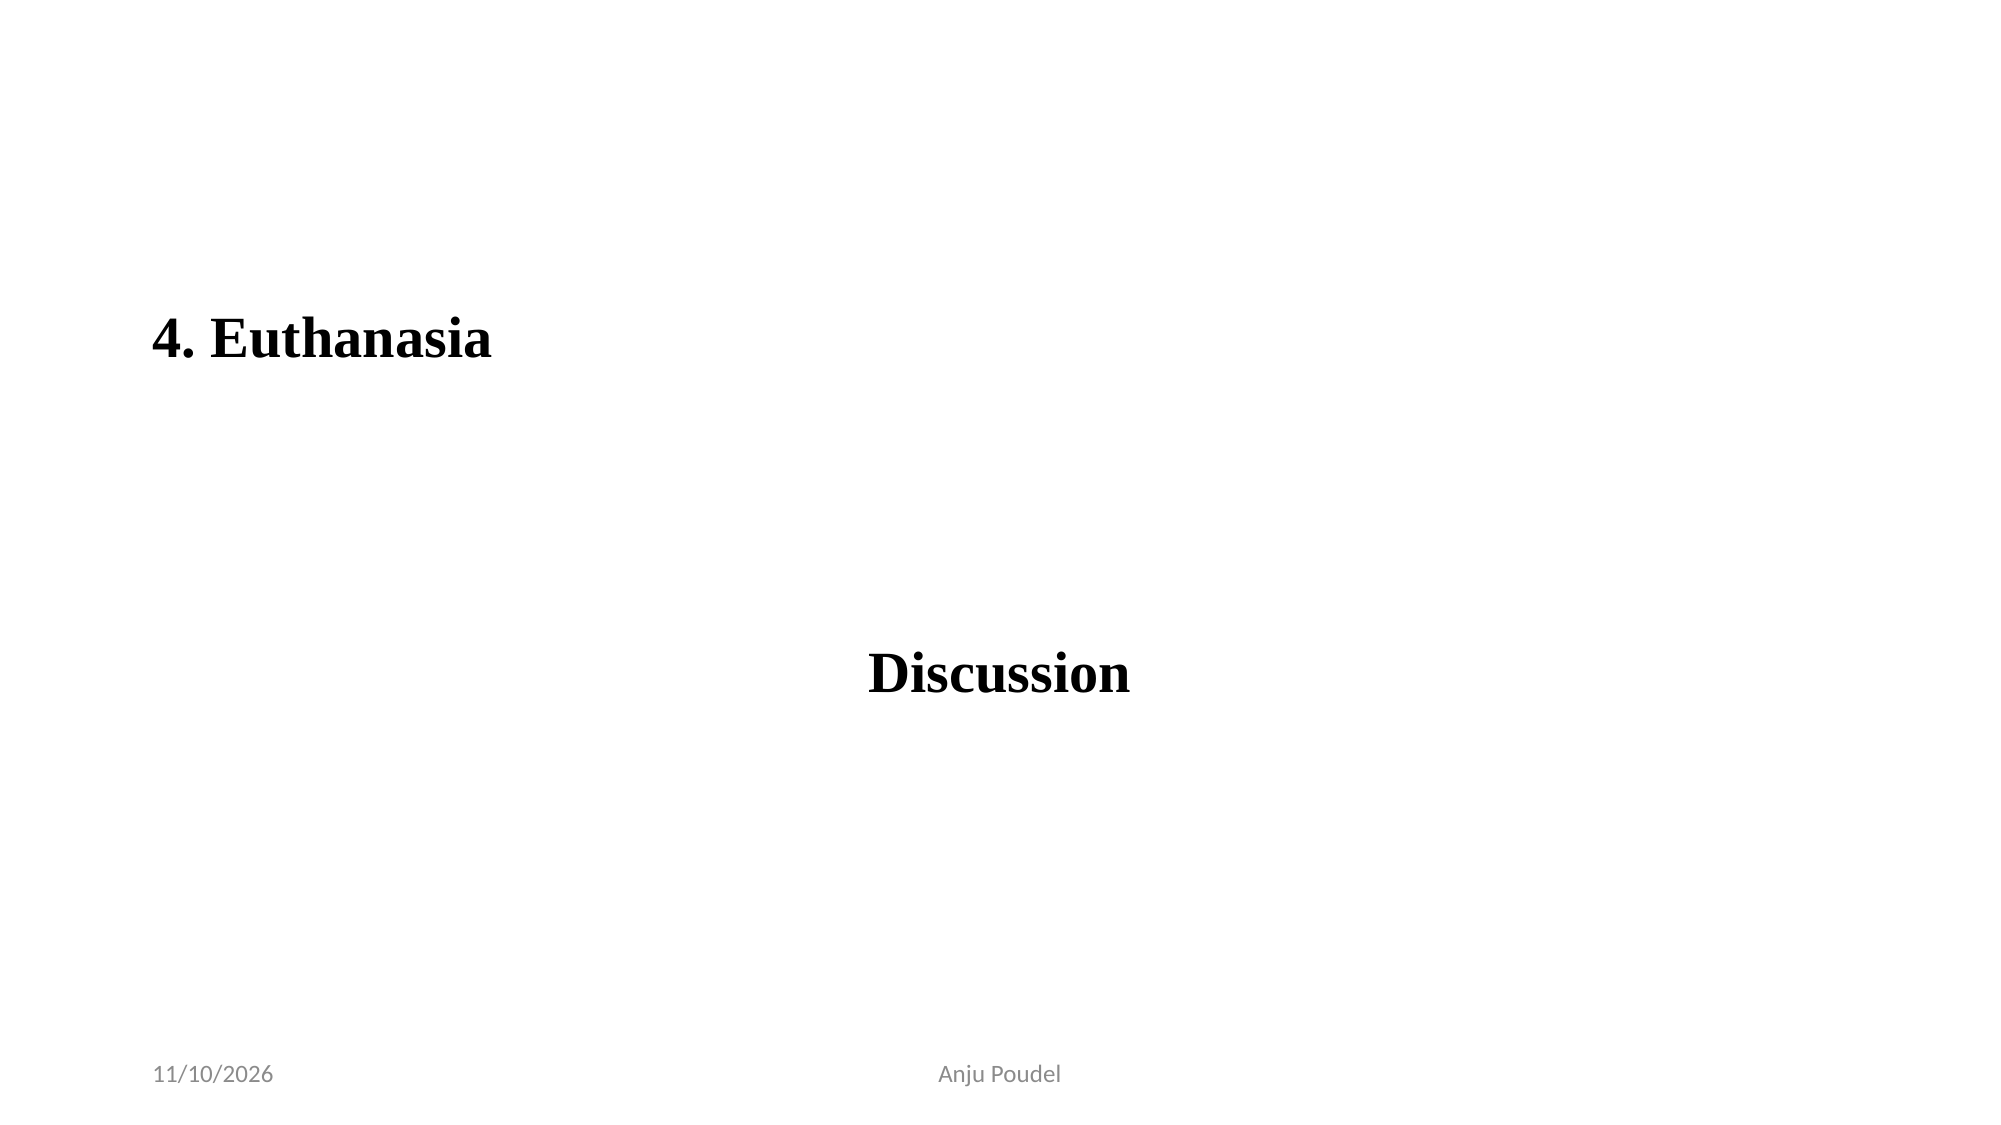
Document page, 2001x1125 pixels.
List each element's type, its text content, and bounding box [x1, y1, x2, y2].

list 4. Euthanasia Discussion [137, 299, 1863, 1014]
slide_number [137, 1042, 588, 1103]
footer Anju Poudel [662, 1042, 1338, 1103]
